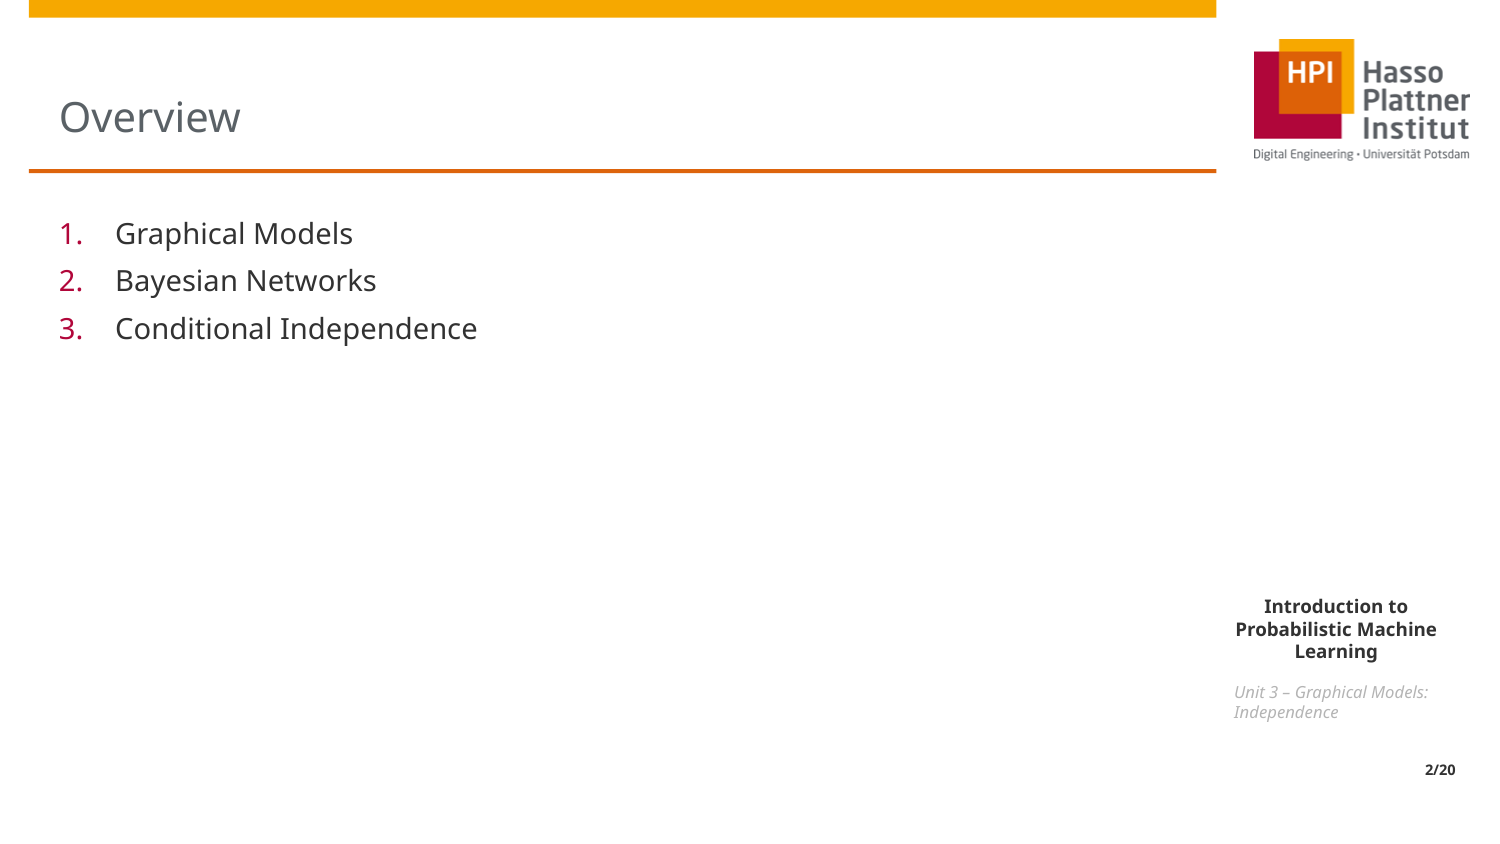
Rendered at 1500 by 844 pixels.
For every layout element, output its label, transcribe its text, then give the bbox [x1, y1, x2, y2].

list Graphical Models Bayesian Networks Conditional Independence [58, 203, 1187, 788]
title Overview [58, 17, 1187, 170]
picture [1254, 39, 1470, 161]
